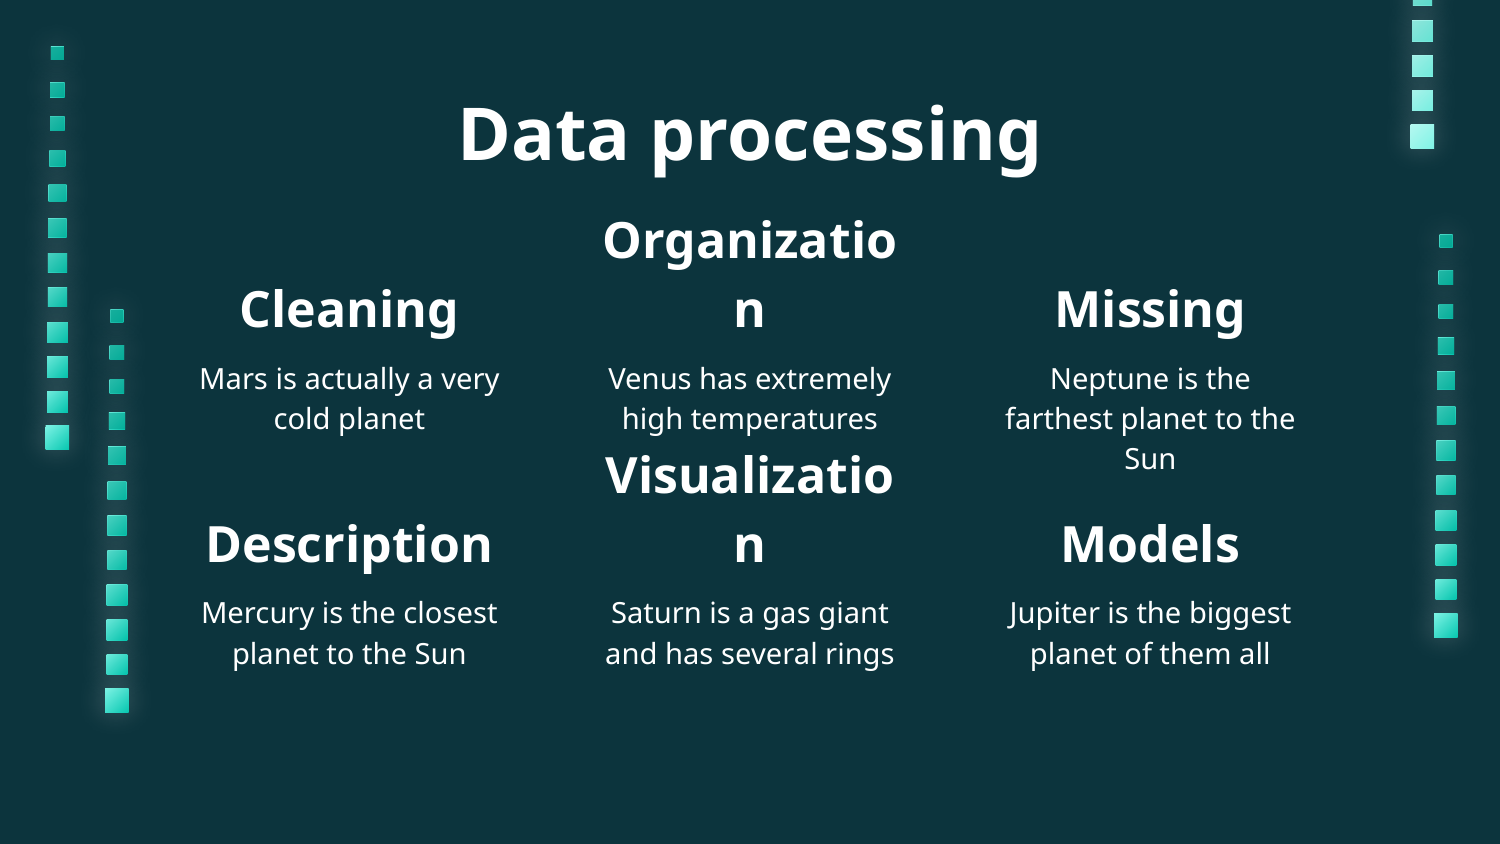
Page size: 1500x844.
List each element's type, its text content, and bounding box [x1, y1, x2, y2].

subtitle Models [979, 506, 1322, 588]
subtitle Mercury is the closest planet to the Sun [177, 574, 522, 679]
title Data processing [118, 72, 1382, 167]
subtitle Saturn is a gas giant and has several rings [578, 588, 922, 679]
subtitle Cleaning [178, 271, 521, 353]
subtitle Description [178, 506, 521, 588]
subtitle Neptune is the farthest planet to the Sun [978, 340, 1323, 445]
subtitle Visualization [578, 506, 922, 588]
subtitle Mars is actually a very cold planet [177, 340, 522, 445]
subtitle Missing [979, 271, 1322, 353]
subtitle Organization [578, 271, 922, 353]
subtitle Jupiter is the biggest planet of them all [978, 574, 1323, 679]
subtitle Venus has extremely high temperatures [578, 353, 922, 445]
